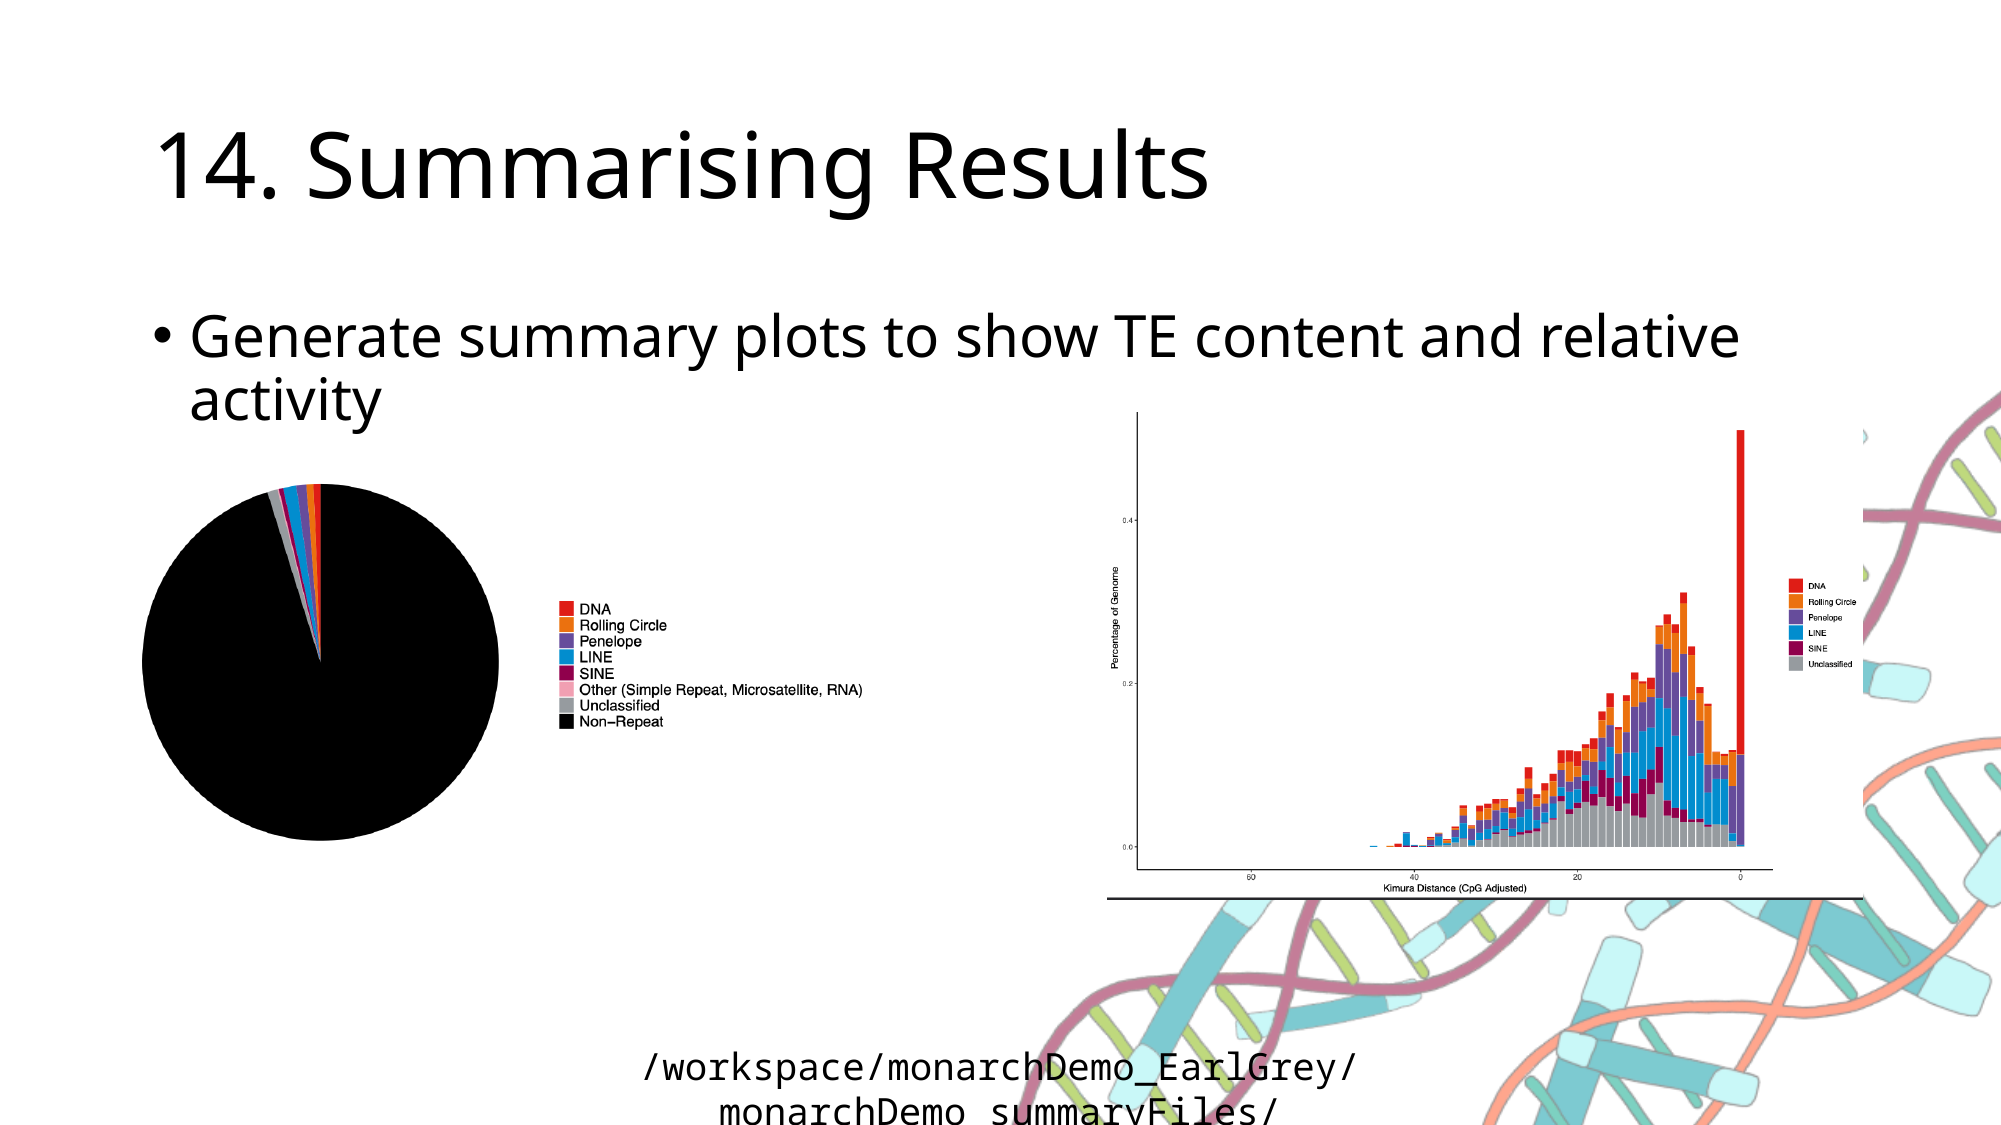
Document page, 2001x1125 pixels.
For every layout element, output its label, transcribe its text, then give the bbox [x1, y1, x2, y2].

title 14. Summarising Results [137, 59, 1863, 278]
picture [1107, 412, 1863, 900]
picture [137, 459, 868, 854]
text_box /workspace/monarchDemo_EarlGrey/monarchDemo_summaryFiles/ [347, 1035, 1653, 1125]
list Generate summary plots to show TE content and relative activity [137, 299, 1863, 1014]
